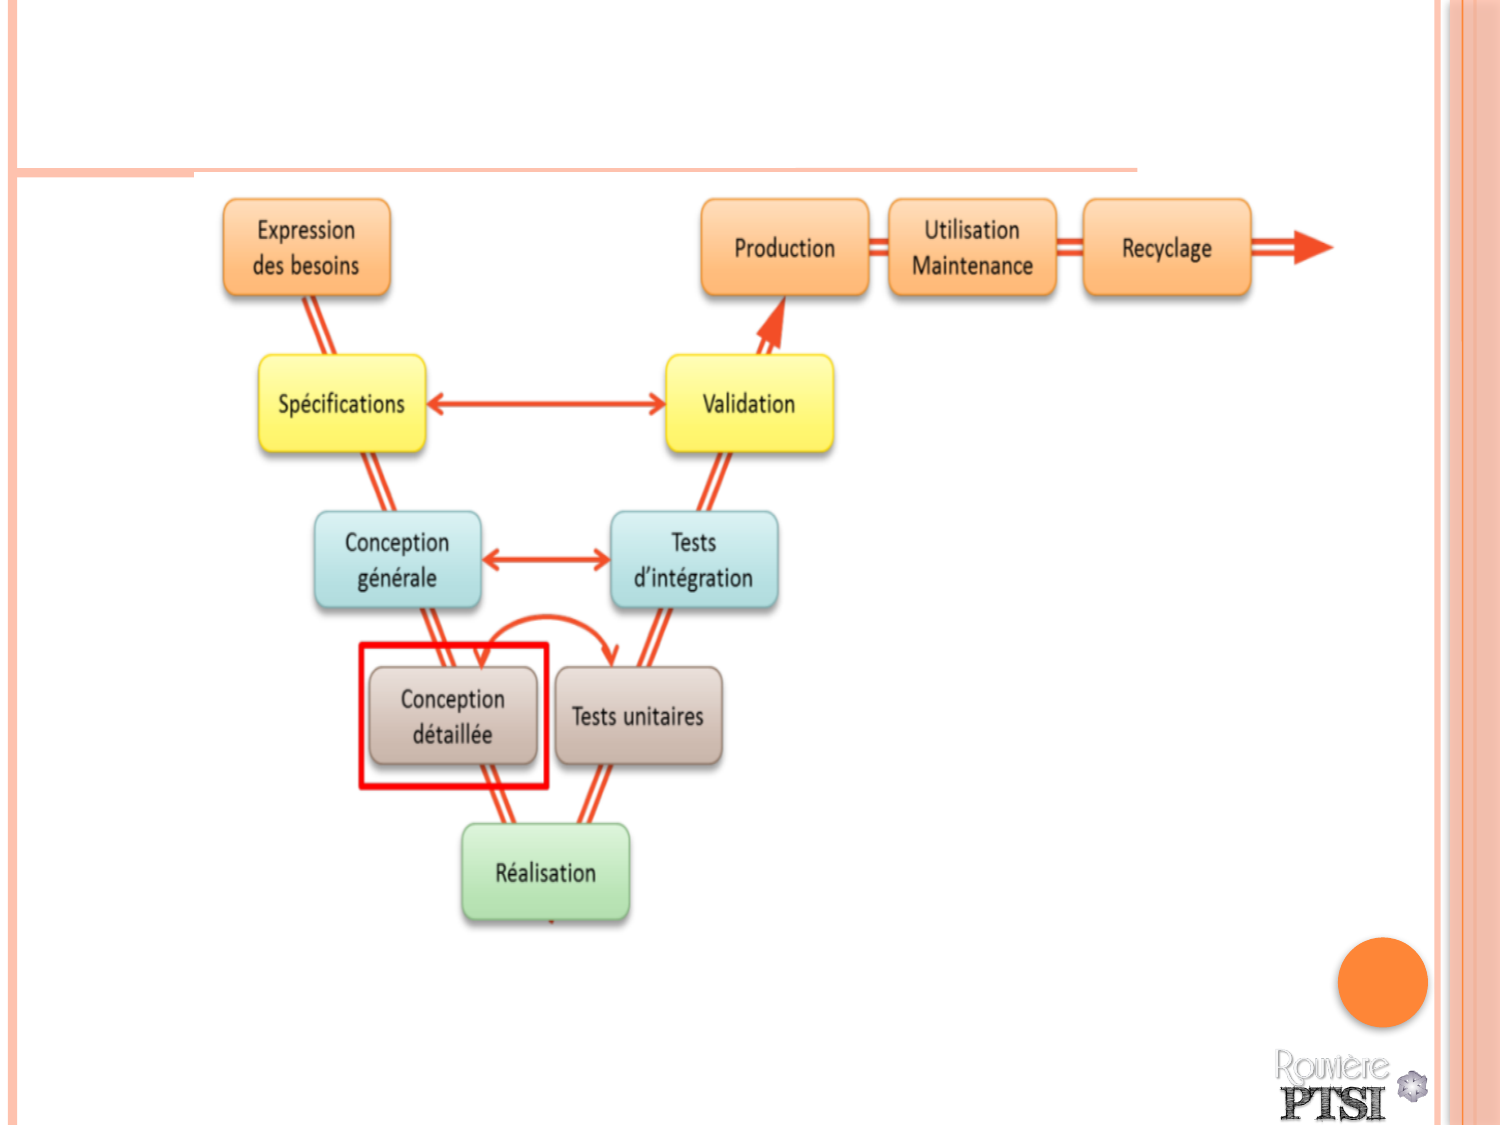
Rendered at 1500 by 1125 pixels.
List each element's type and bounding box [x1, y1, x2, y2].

picture [1274, 1048, 1428, 1125]
picture [194, 172, 1353, 941]
